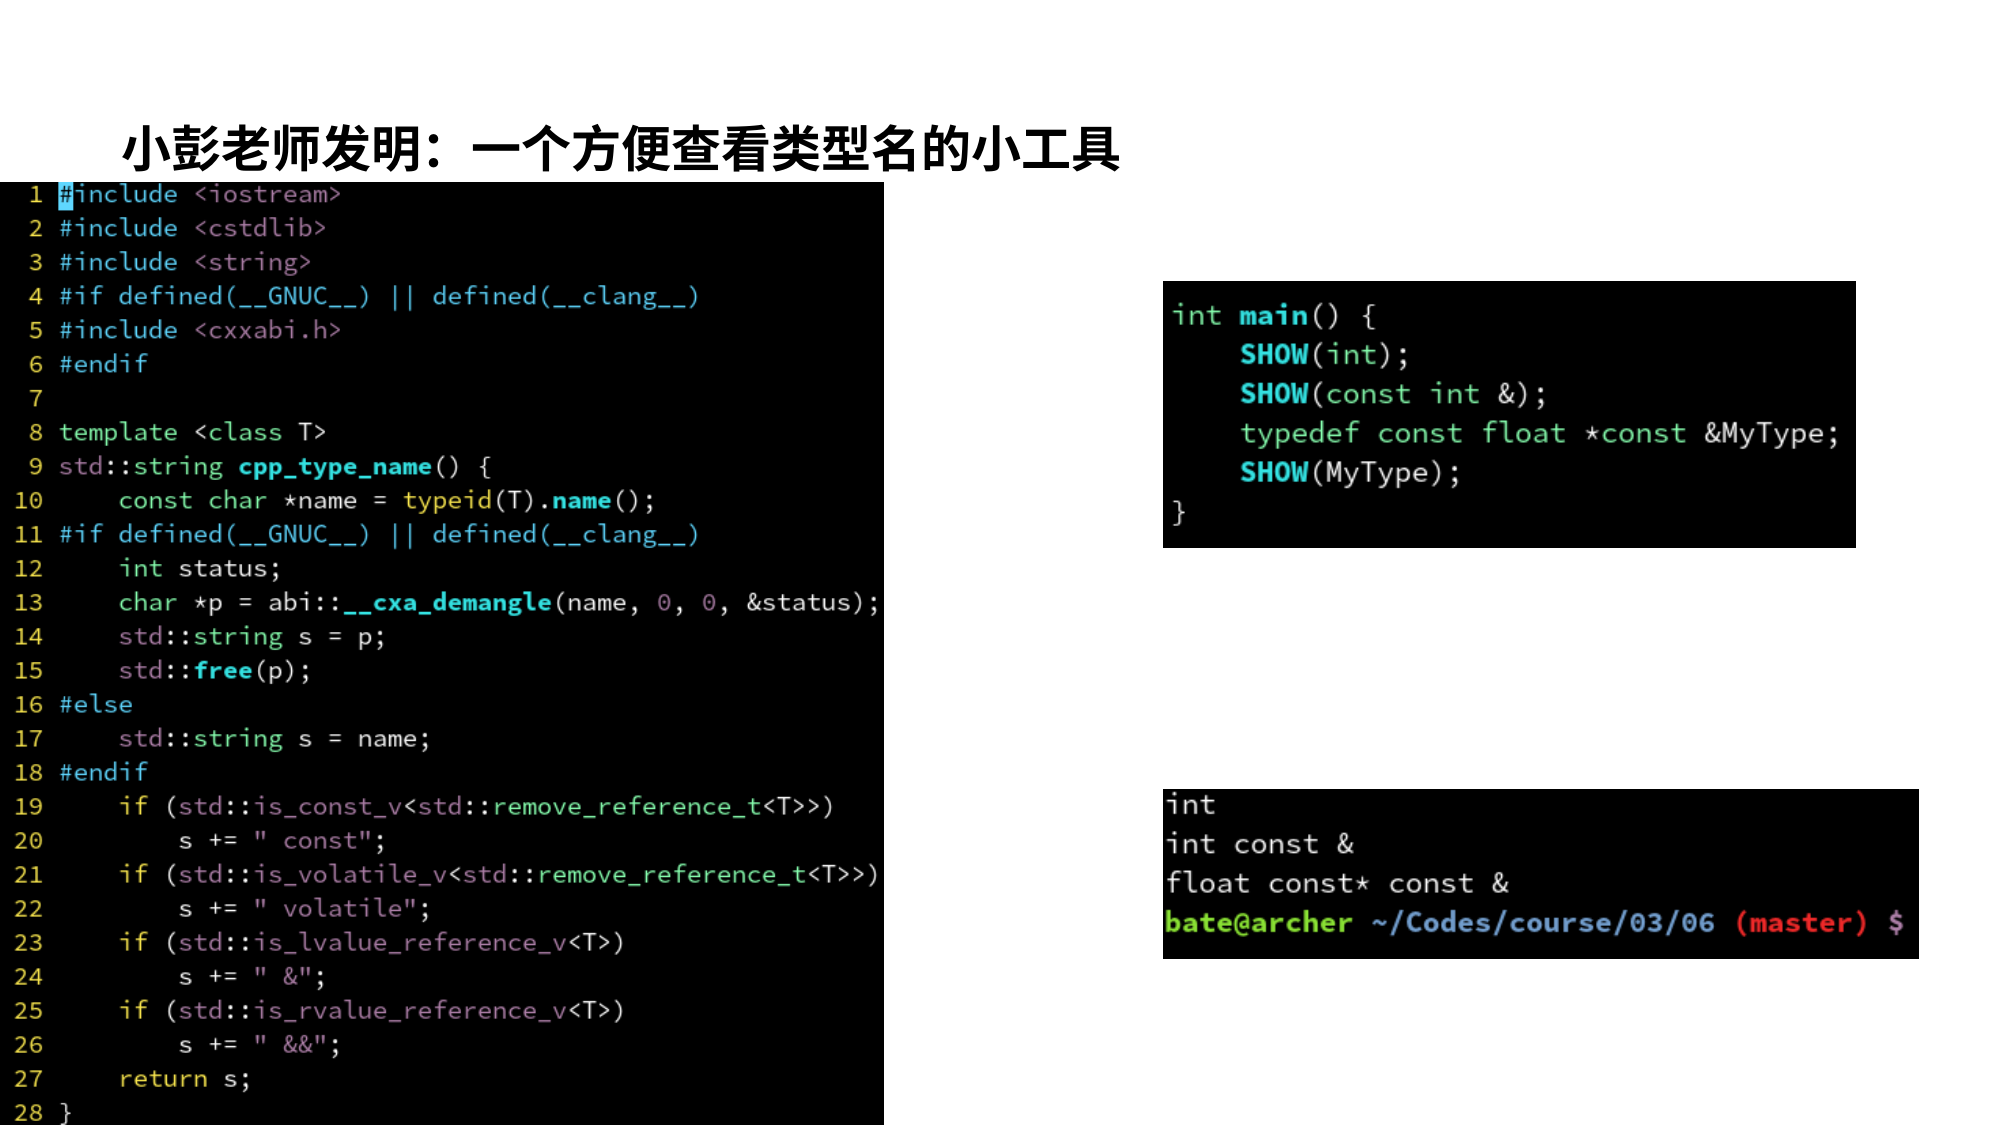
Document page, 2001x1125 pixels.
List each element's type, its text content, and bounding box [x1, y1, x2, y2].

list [0, 182, 884, 1125]
picture [1163, 281, 1856, 548]
picture [1163, 789, 1919, 959]
title 小彭老师发明：一个方便查看类型名的小工具 [106, 42, 1832, 260]
